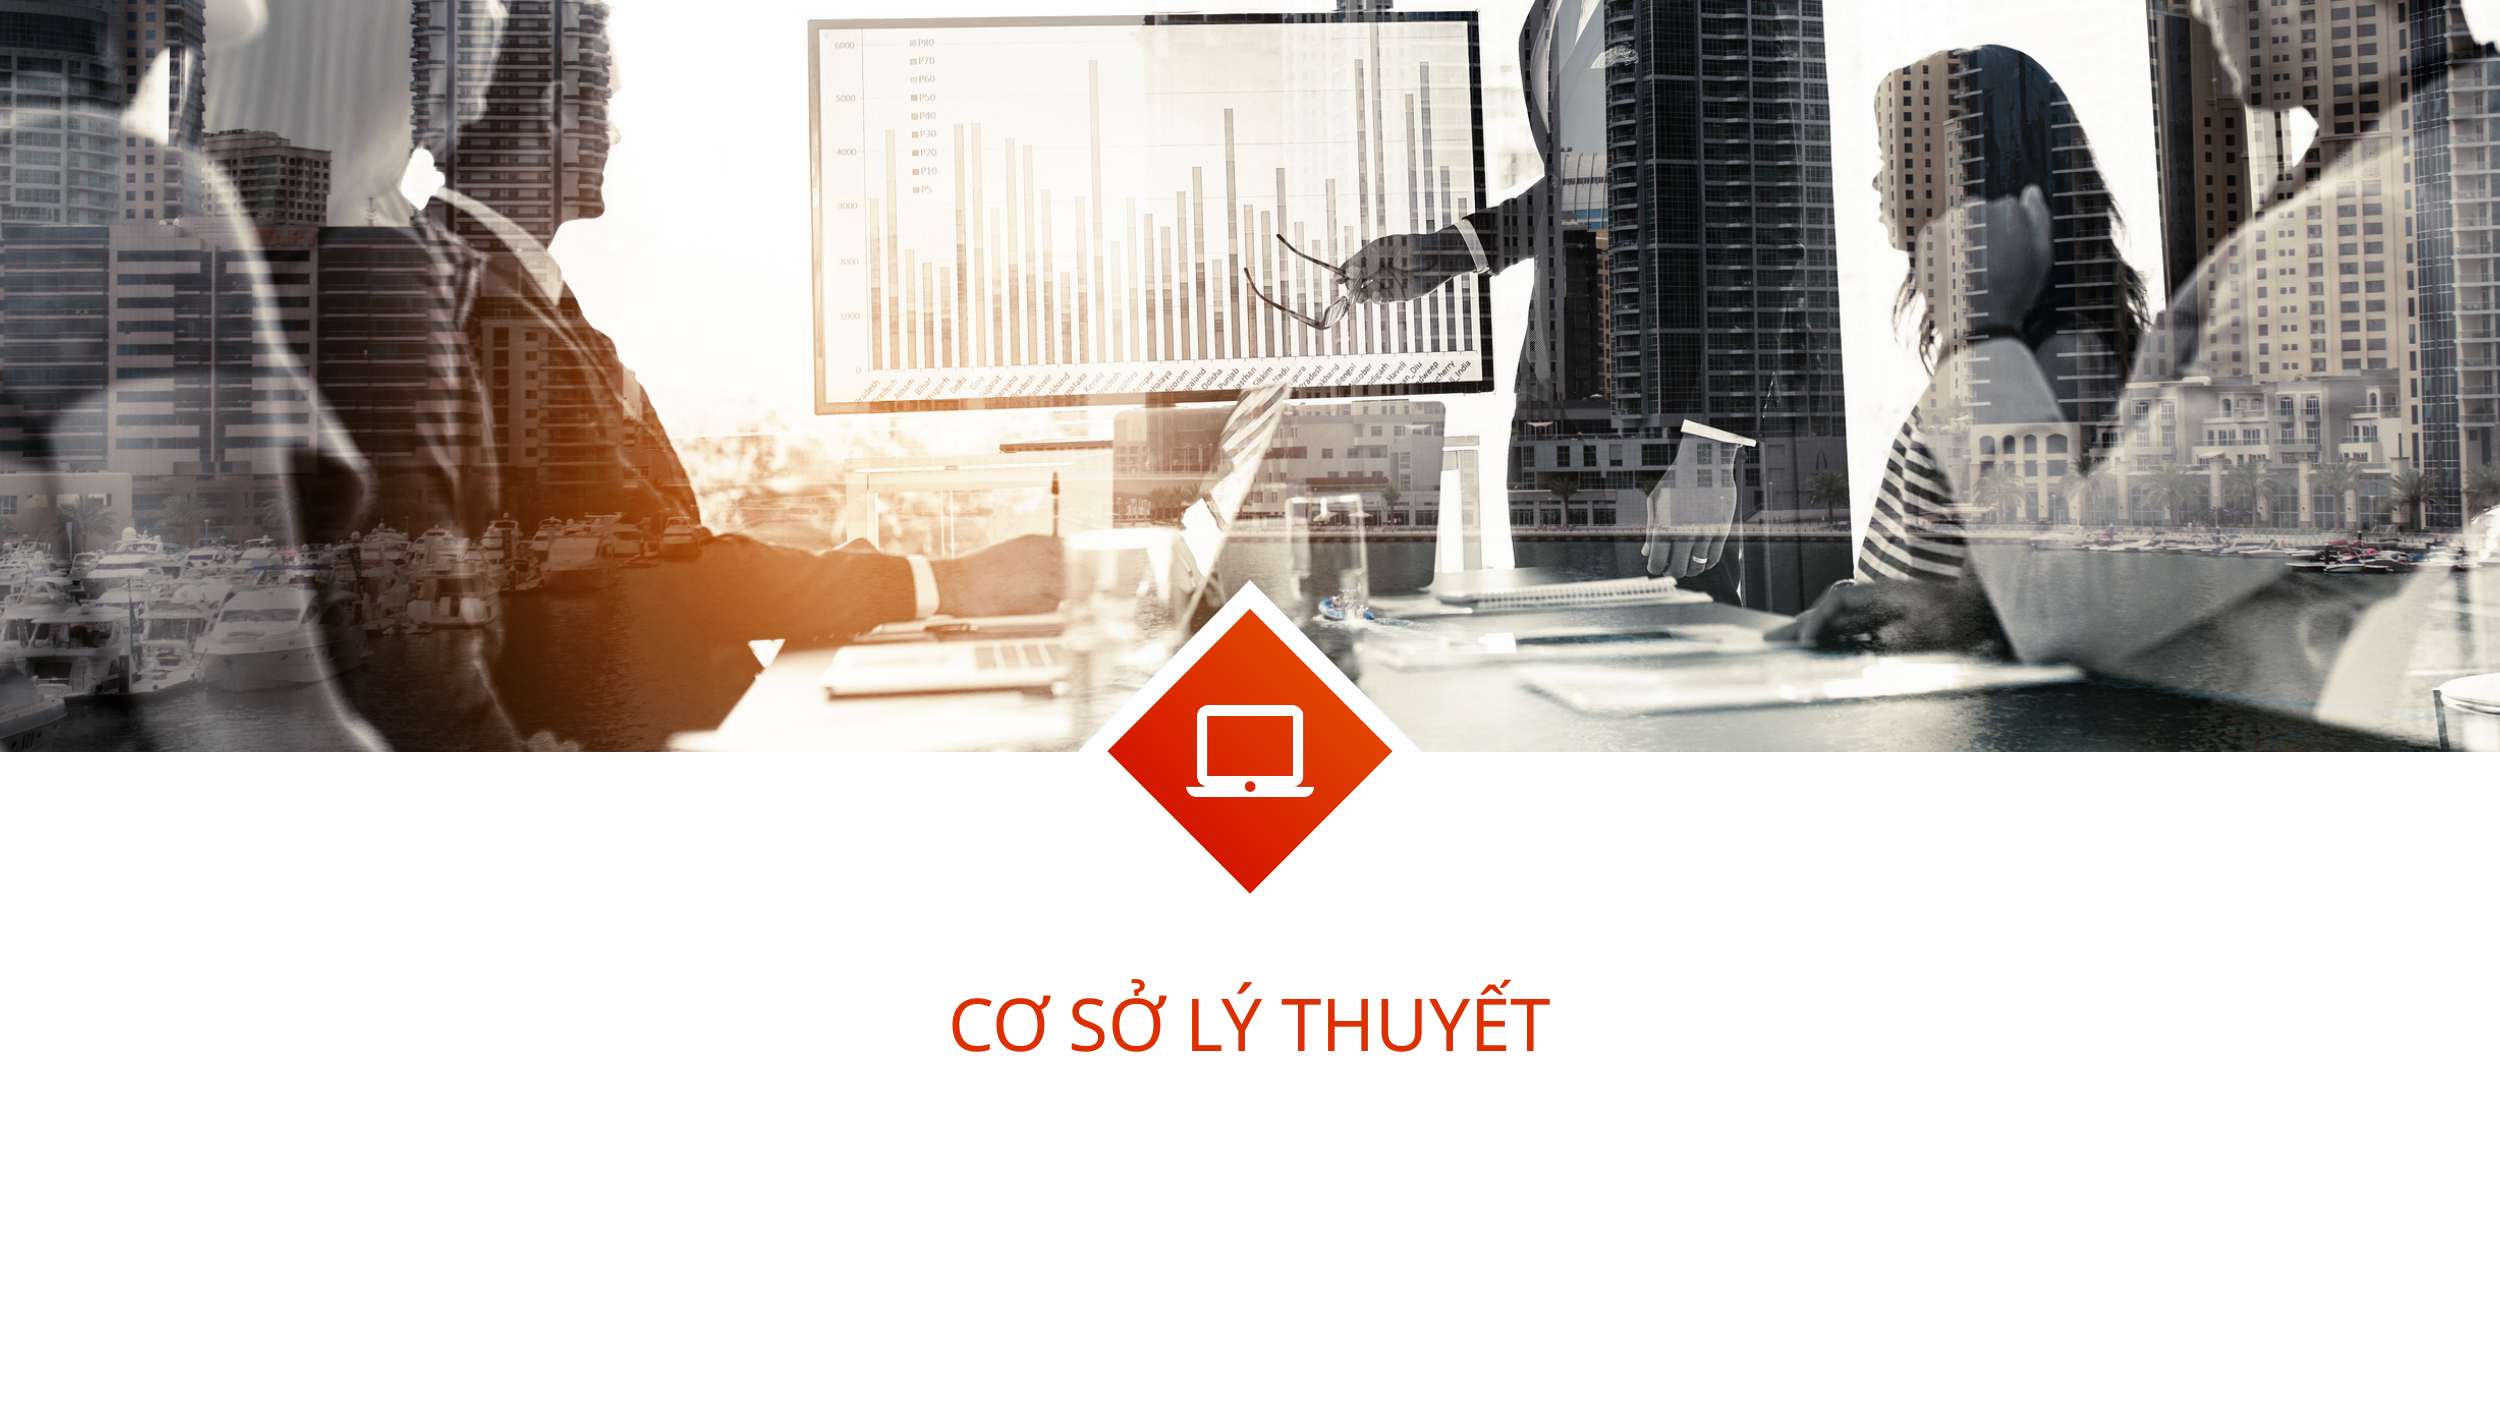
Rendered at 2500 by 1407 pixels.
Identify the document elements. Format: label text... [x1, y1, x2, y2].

text_box [1119, 763, 1381, 894]
text_box [1185, 763, 1314, 797]
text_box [0, 0, 2500, 752]
text_box CƠ SỞ LÝ THUYẾT [744, 978, 1756, 1066]
text_box [1090, 763, 1410, 923]
